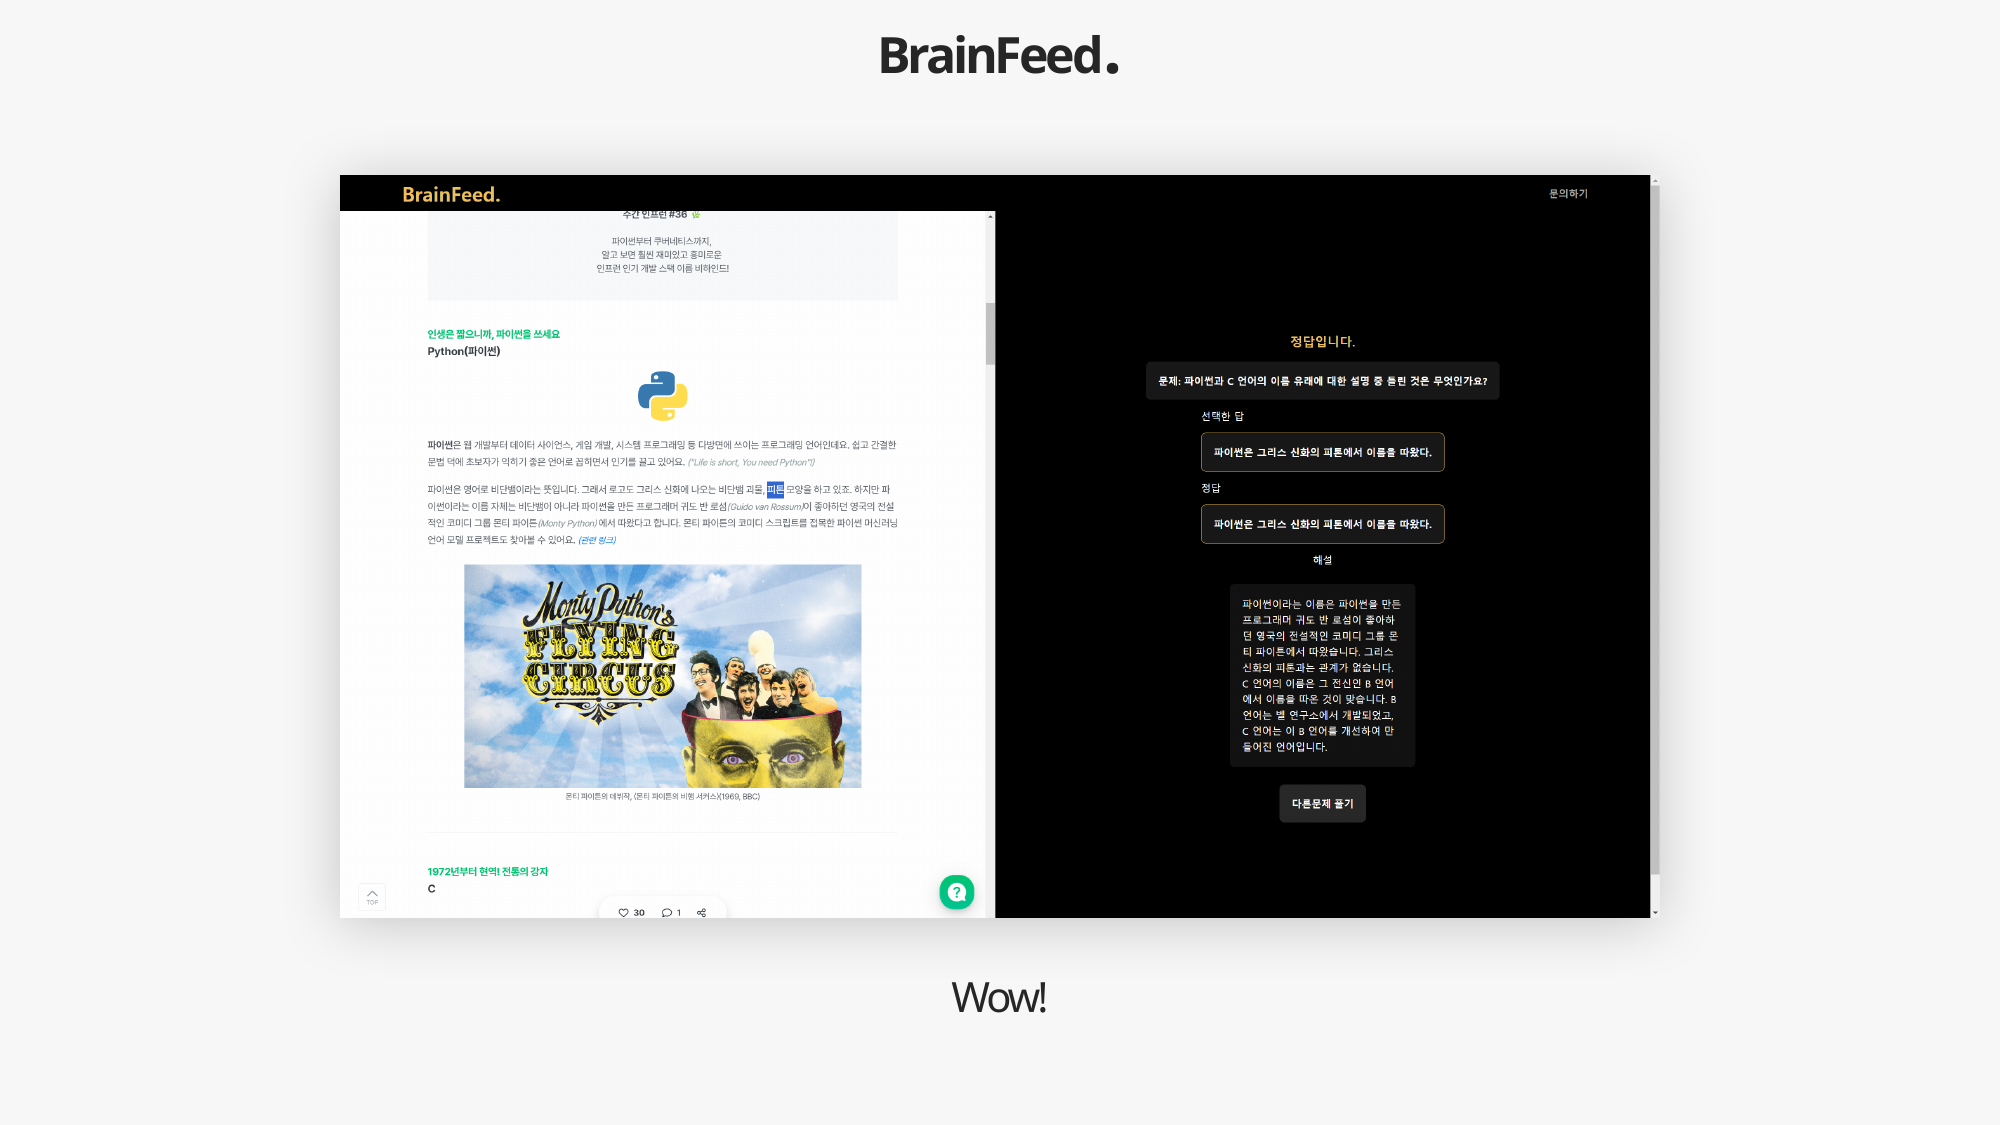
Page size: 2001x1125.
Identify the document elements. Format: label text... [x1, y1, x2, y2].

text_box BrainFeed. [862, 0, 1138, 95]
text_box Wow! [936, 963, 1064, 1029]
picture [340, 175, 1660, 918]
